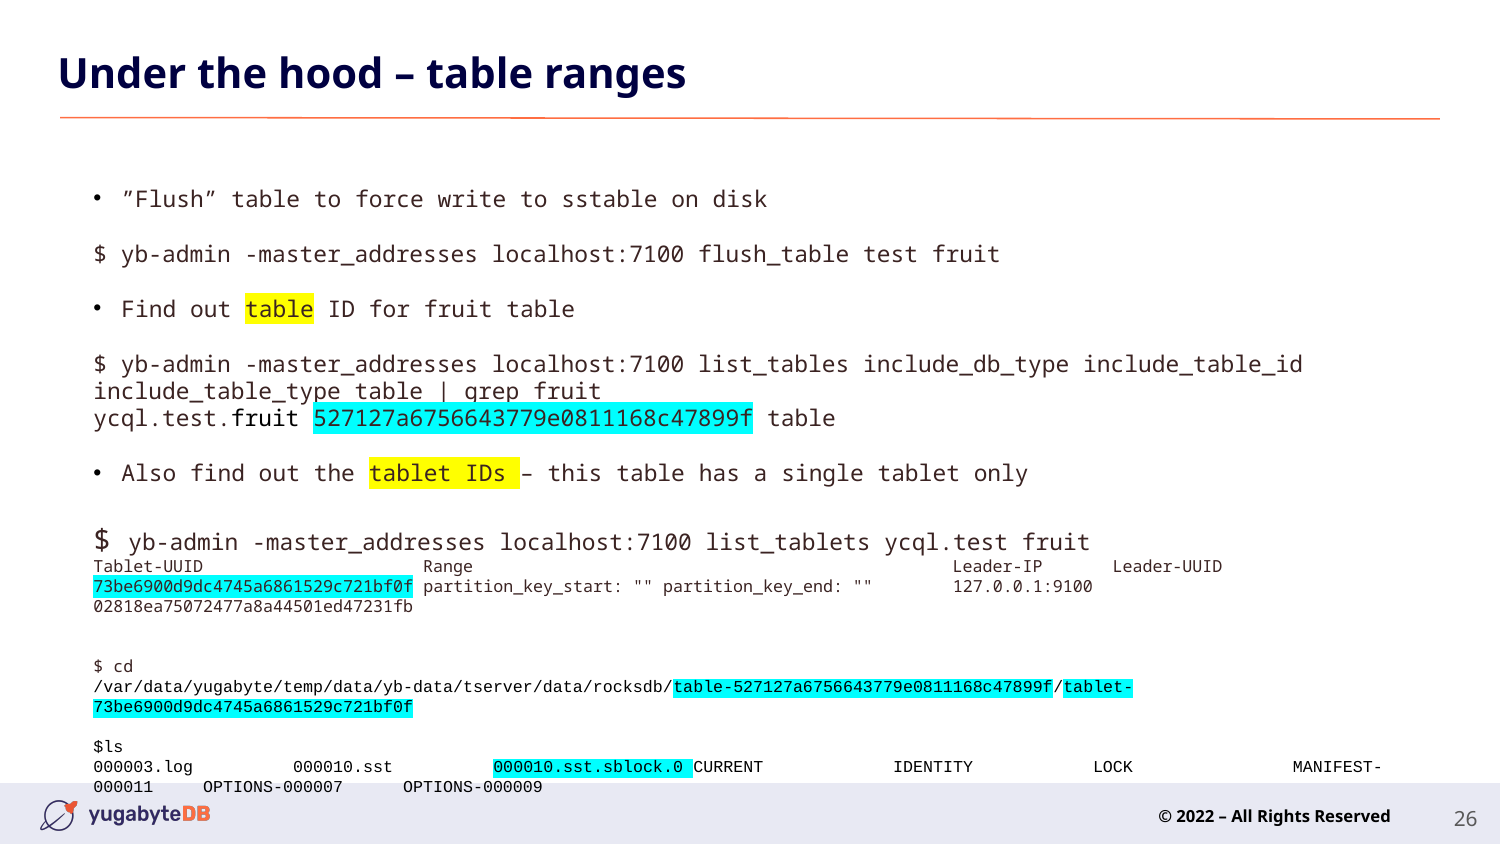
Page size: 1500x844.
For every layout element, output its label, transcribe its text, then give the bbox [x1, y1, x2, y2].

slide_number 26 [1435, 798, 1493, 842]
picture [40, 800, 78, 831]
text_box ”Flush” table to force write to sstable on disk $ yb-admin -master_addresses localhost:7100 flush_table test fruit Find out table ID for fruit table $ yb-admin -master_addresses localhost:7100 list_tables include_db_type include_table_id include_table_type table | grep fruit ycql.test.fruit 527127a6756643779e0811168c47899f table Also find out the tablet IDs – this table has a single tablet only $ yb-admin -master_addresses localhost:7100 list_tablets ycql.test fruit Tablet-UUID Range Leader-IP Leader-UUID 73be6900d9dc4745a6861529c721bf0f partition_key_start: "" partition_key_end: "" 127.0.0.1:9100 02818ea75072477a8a44501ed47231fb $ cd /var/data/yugabyte/temp/data/yb-data/tserver/data/rocksdb/table-527127a6756643779e0811168c47899f/tablet-73be6900d9dc4745a6861529c721bf0f $ls 000003.log 000010.sst 000010.sst.sblock.0 CURRENT IDENTITY LOCK MANIFEST-000011 OPTIONS-000007 OPTIONS-000009 [78, 176, 1435, 844]
title Under the hood – table ranges [42, 31, 1458, 110]
